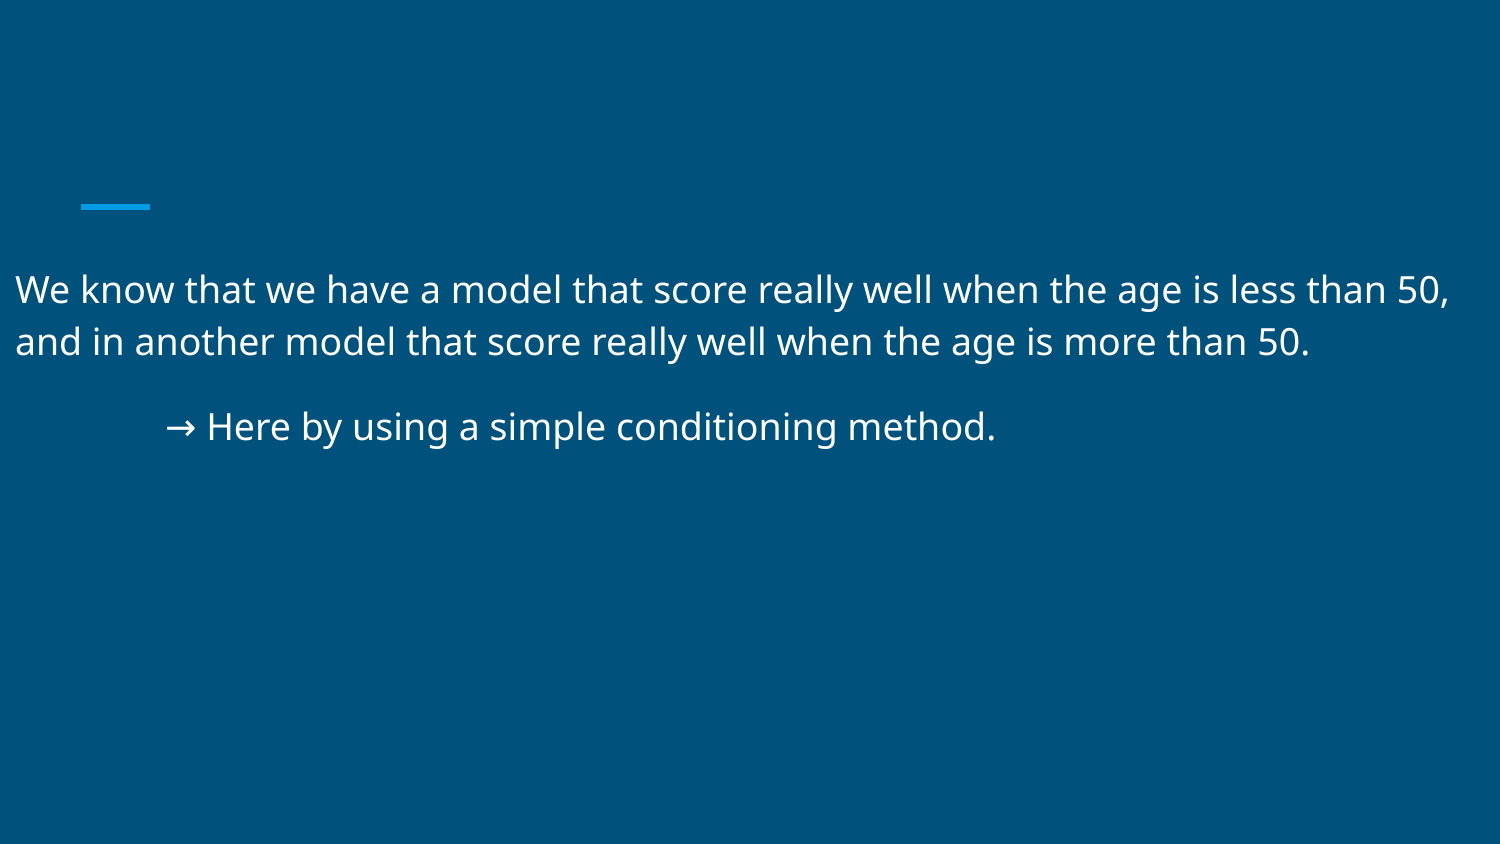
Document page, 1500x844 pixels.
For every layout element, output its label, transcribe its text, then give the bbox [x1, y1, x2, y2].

list We know that we have a model that score really well when the age is less than 50, and in another model that score really well when the age is more than 50. → Here by using a simple conditioning method. [0, 244, 1500, 750]
